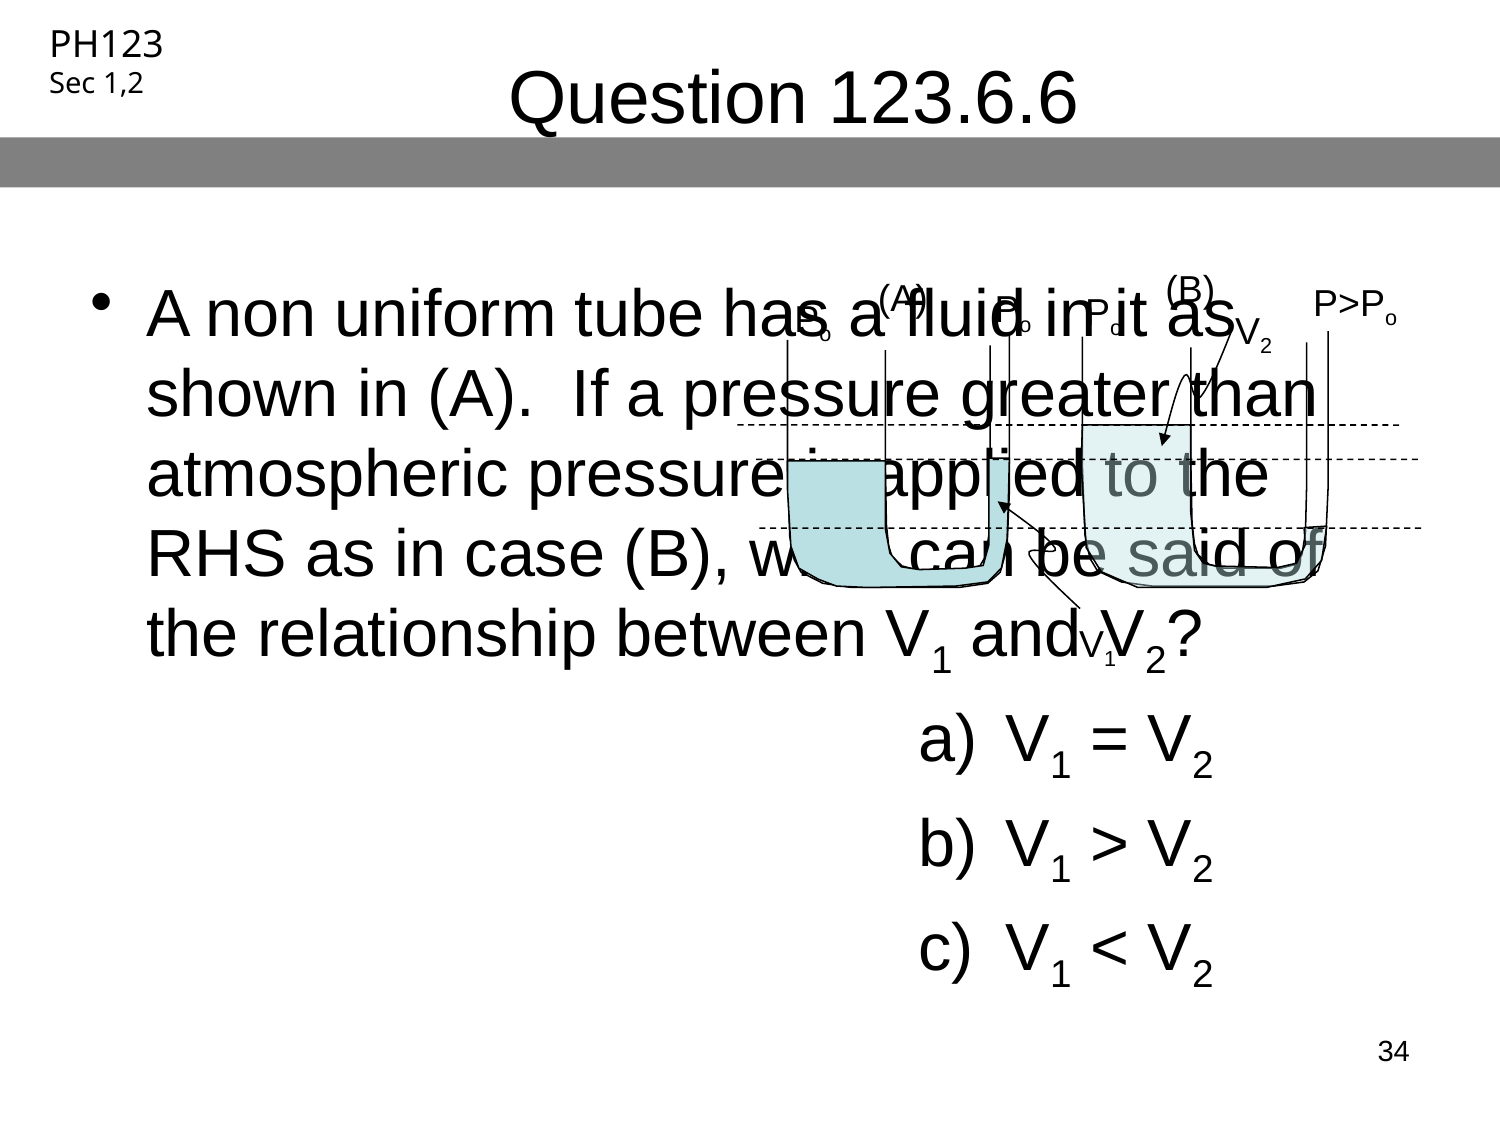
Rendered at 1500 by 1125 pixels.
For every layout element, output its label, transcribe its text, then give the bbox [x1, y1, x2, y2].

text_box V1 [1064, 612, 1132, 679]
text_box V2 [1220, 299, 1287, 366]
list V1 = V2 V1 > V2 V1 < V2 [903, 687, 1388, 1005]
text_box Po [979, 277, 1047, 344]
title Question 123.6.6 [262, 0, 1325, 188]
text_box (B) [1150, 257, 1231, 318]
text_box Po [1070, 280, 1137, 347]
text_box (A) [863, 266, 943, 327]
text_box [787, 334, 1010, 588]
text_box [1190, 342, 1307, 567]
text_box Po [779, 287, 847, 354]
text_box P>Po [1298, 271, 1413, 338]
text_box [1081, 424, 1327, 588]
text_box [1082, 333, 1220, 424]
text_box [1287, 331, 1329, 527]
text_box [1283, 563, 1321, 585]
text_box [1158, 330, 1232, 447]
list A non uniform tube has a fluid in it as shown in (A). If a pressure greater than atmospheric pressure is applied to the RHS as in case (B), what can be said of the relationship between V1 and V2? [75, 262, 1425, 1005]
slide_number 34 [1074, 1024, 1426, 1103]
text_box [1013, 512, 1081, 609]
